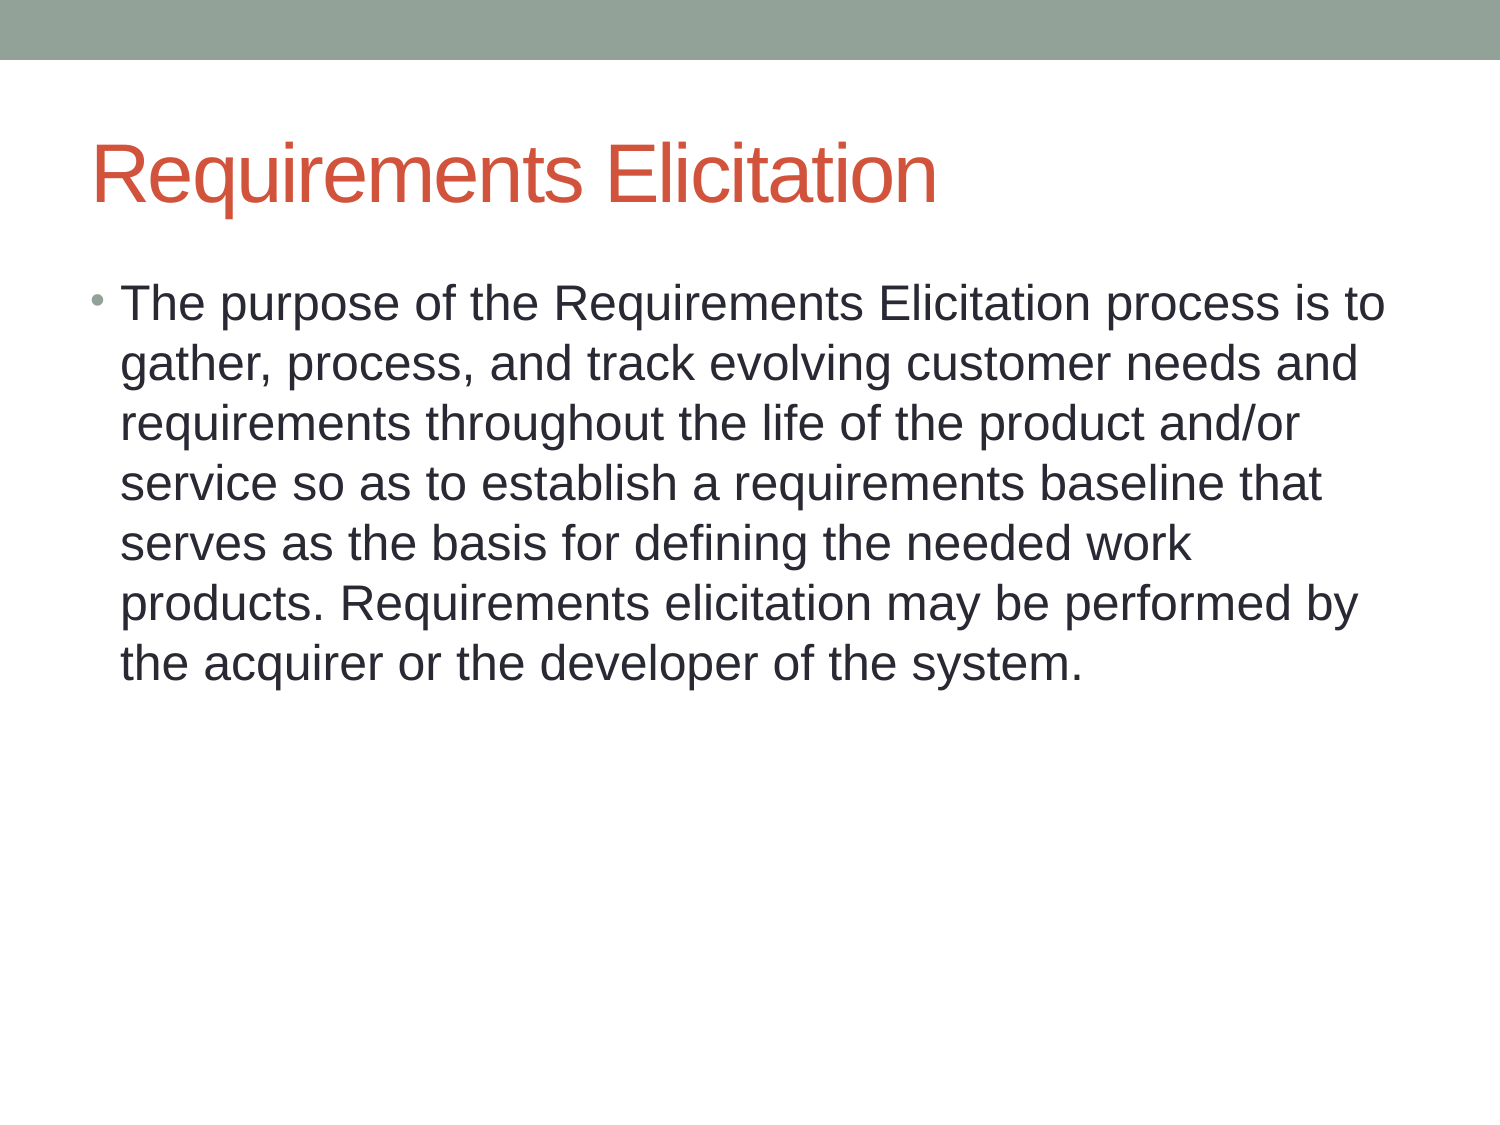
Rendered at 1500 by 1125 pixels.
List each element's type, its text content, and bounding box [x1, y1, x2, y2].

title Requirements Elicitation [75, 87, 1425, 250]
list The purpose of the Requirements Elicitation process is to gather, process, and track evolving customer needs and requirements throughout the life of the product and/or service so as to establish a requirements baseline that serves as the basis for defining the needed work products. Requirements elicitation may be performed by the acquirer or the developer of the system. [75, 262, 1425, 1063]
